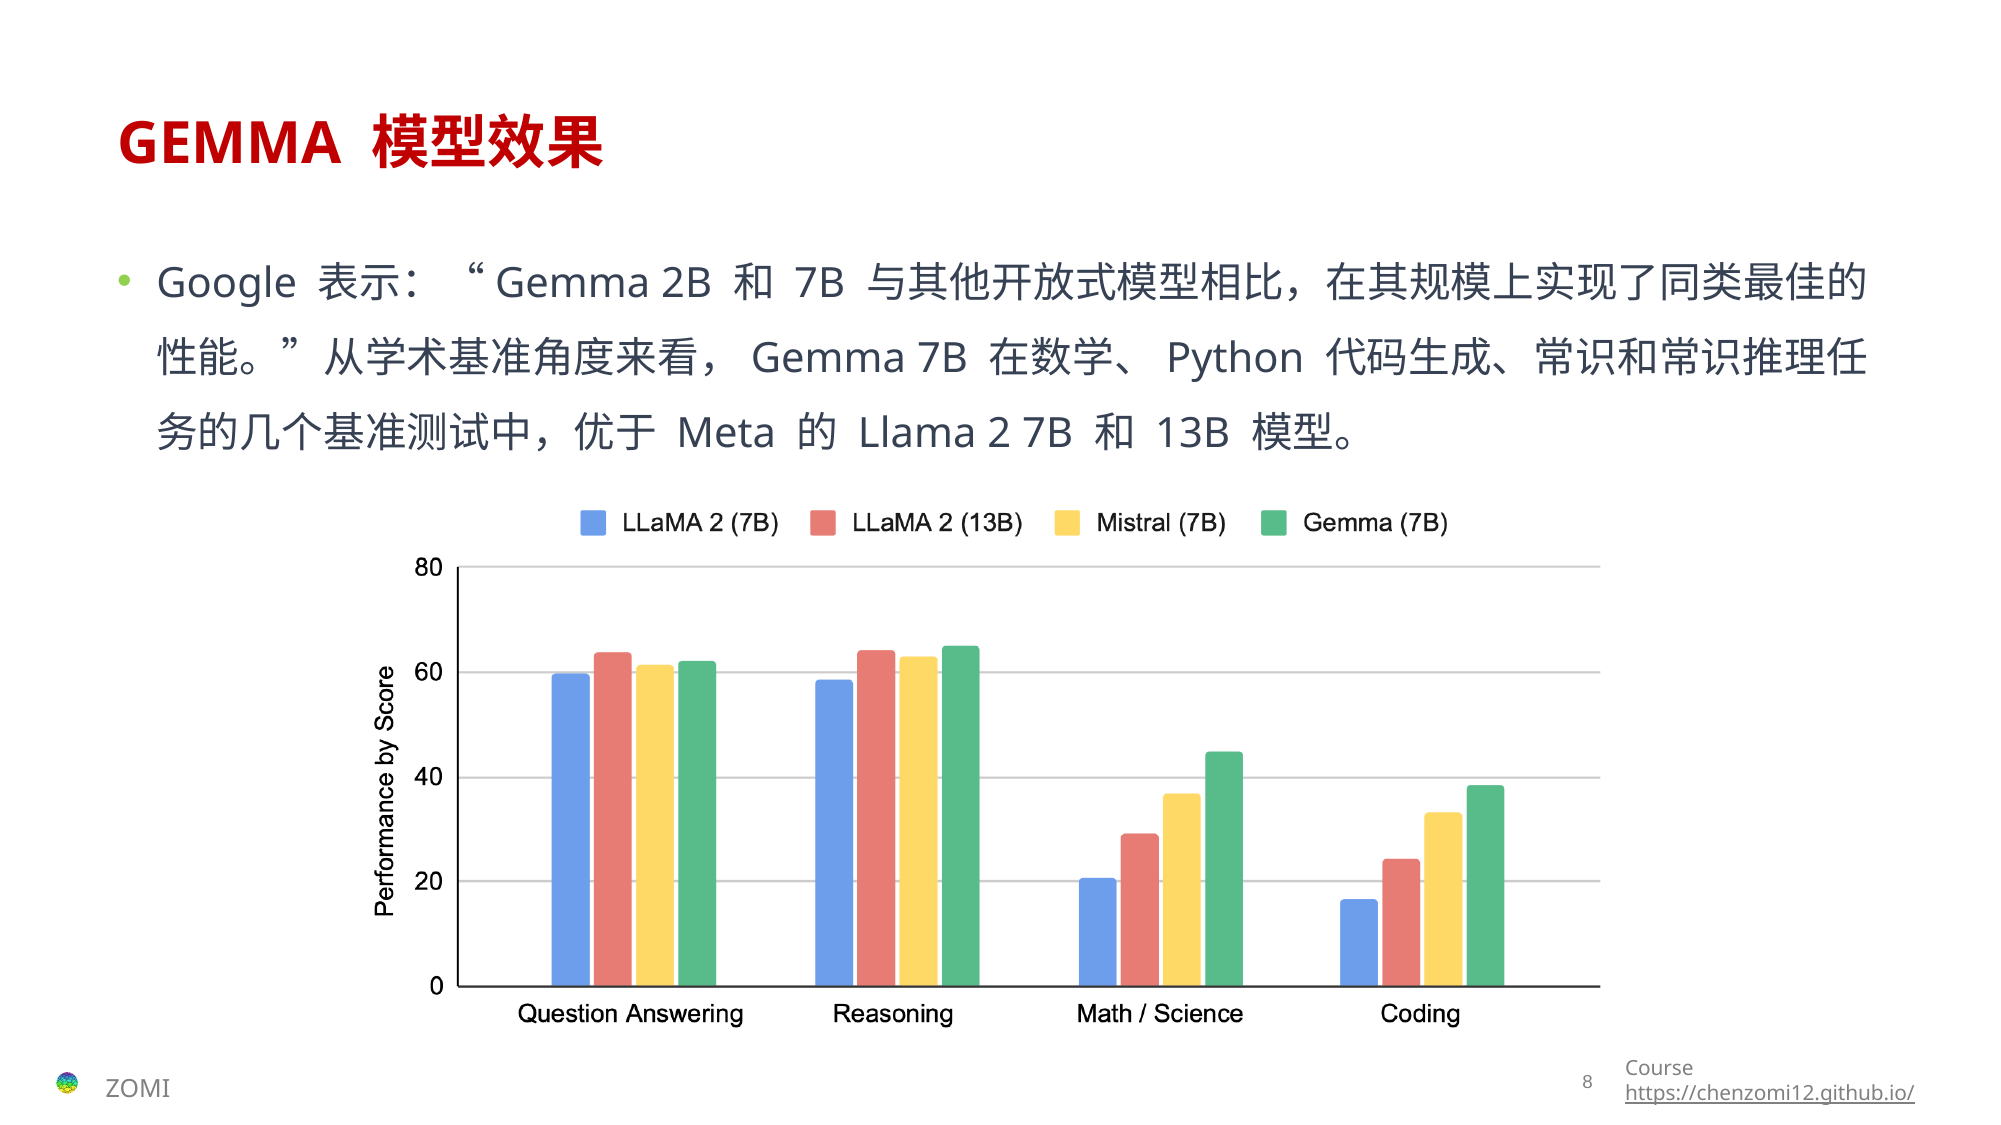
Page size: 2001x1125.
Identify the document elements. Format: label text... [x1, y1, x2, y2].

title GEMMA 模型效果 [102, 91, 1901, 189]
picture [350, 490, 1651, 1043]
picture [57, 1073, 77, 1093]
list Google 表示：“Gemma 2B 和 7B 与其他开放式模型相比，在其规模上实现了同类最佳的性能。”从学术基准角度来看，Gemma 7B 在数学、Python 代码生成、常识和常识推理任务的几个基准测试中，优于 Meta 的 Llama 2 7B 和 13B 模型。 [102, 223, 1901, 1043]
